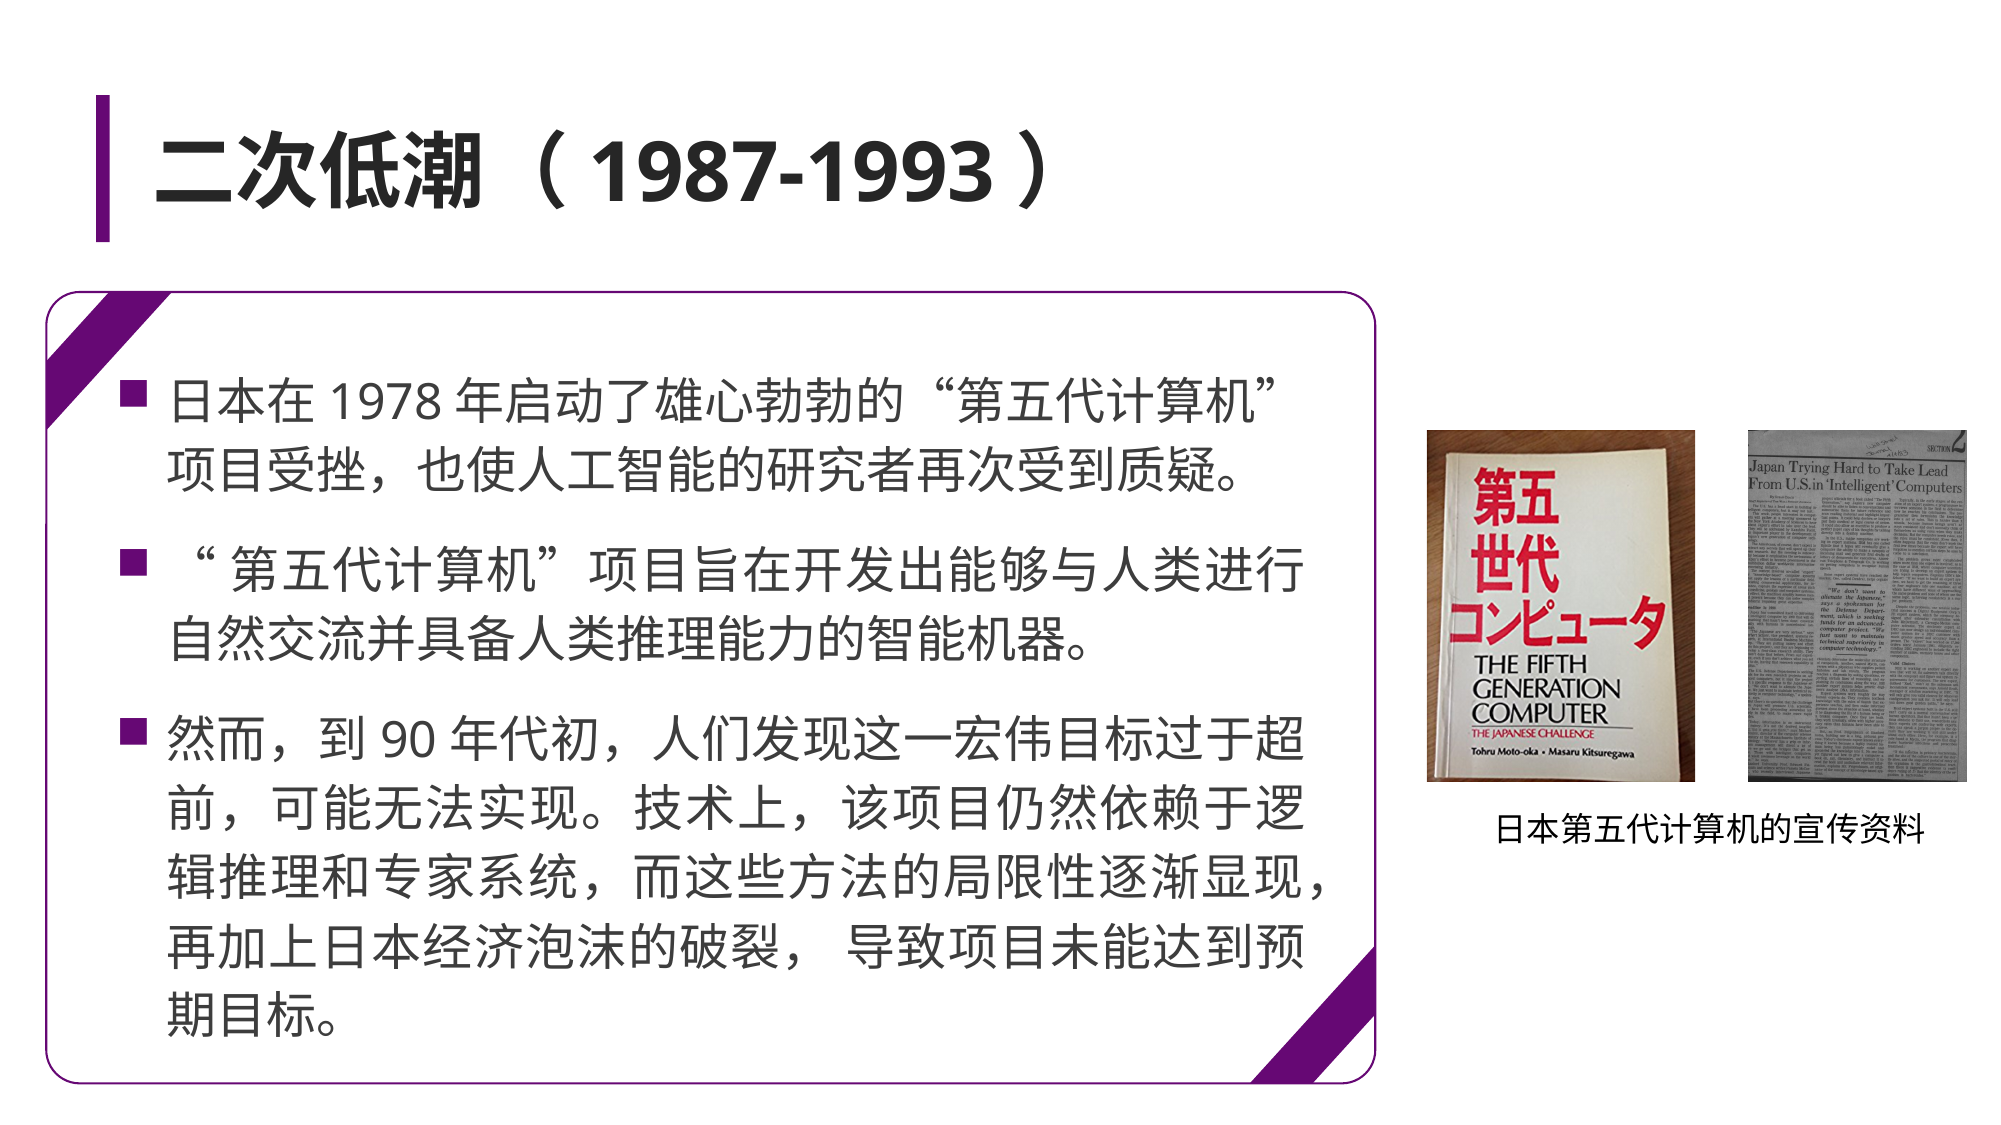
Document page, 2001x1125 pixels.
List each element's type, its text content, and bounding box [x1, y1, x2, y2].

text_box 日本在1978年启动了雄心勃勃的“第五代计算机”项目受挫，也使人工智能的研究者再次受到质疑。 “第五代计算机”项目旨在开发出能够与人类进行自然交流并具备人类推理能力的智能机器。 然而，到90年代初，人们发现这一宏伟目标过于超前，可能无法实现。技术上，该项目仍然依赖于逻辑推理和专家系统，而这些方法的局限性逐渐显现，再加上日本经济泡沫的破裂， 导致项目未能达到预期目标。 [116, 360, 1306, 986]
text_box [1426, 429, 1968, 782]
title 二次低潮（1987-1993） [137, 59, 1863, 278]
text_box [46, 291, 1376, 1084]
text_box 日本第五代计算机的宣传资料 [1468, 801, 1951, 856]
text_box [46, 292, 172, 431]
text_box [1249, 945, 1376, 1084]
